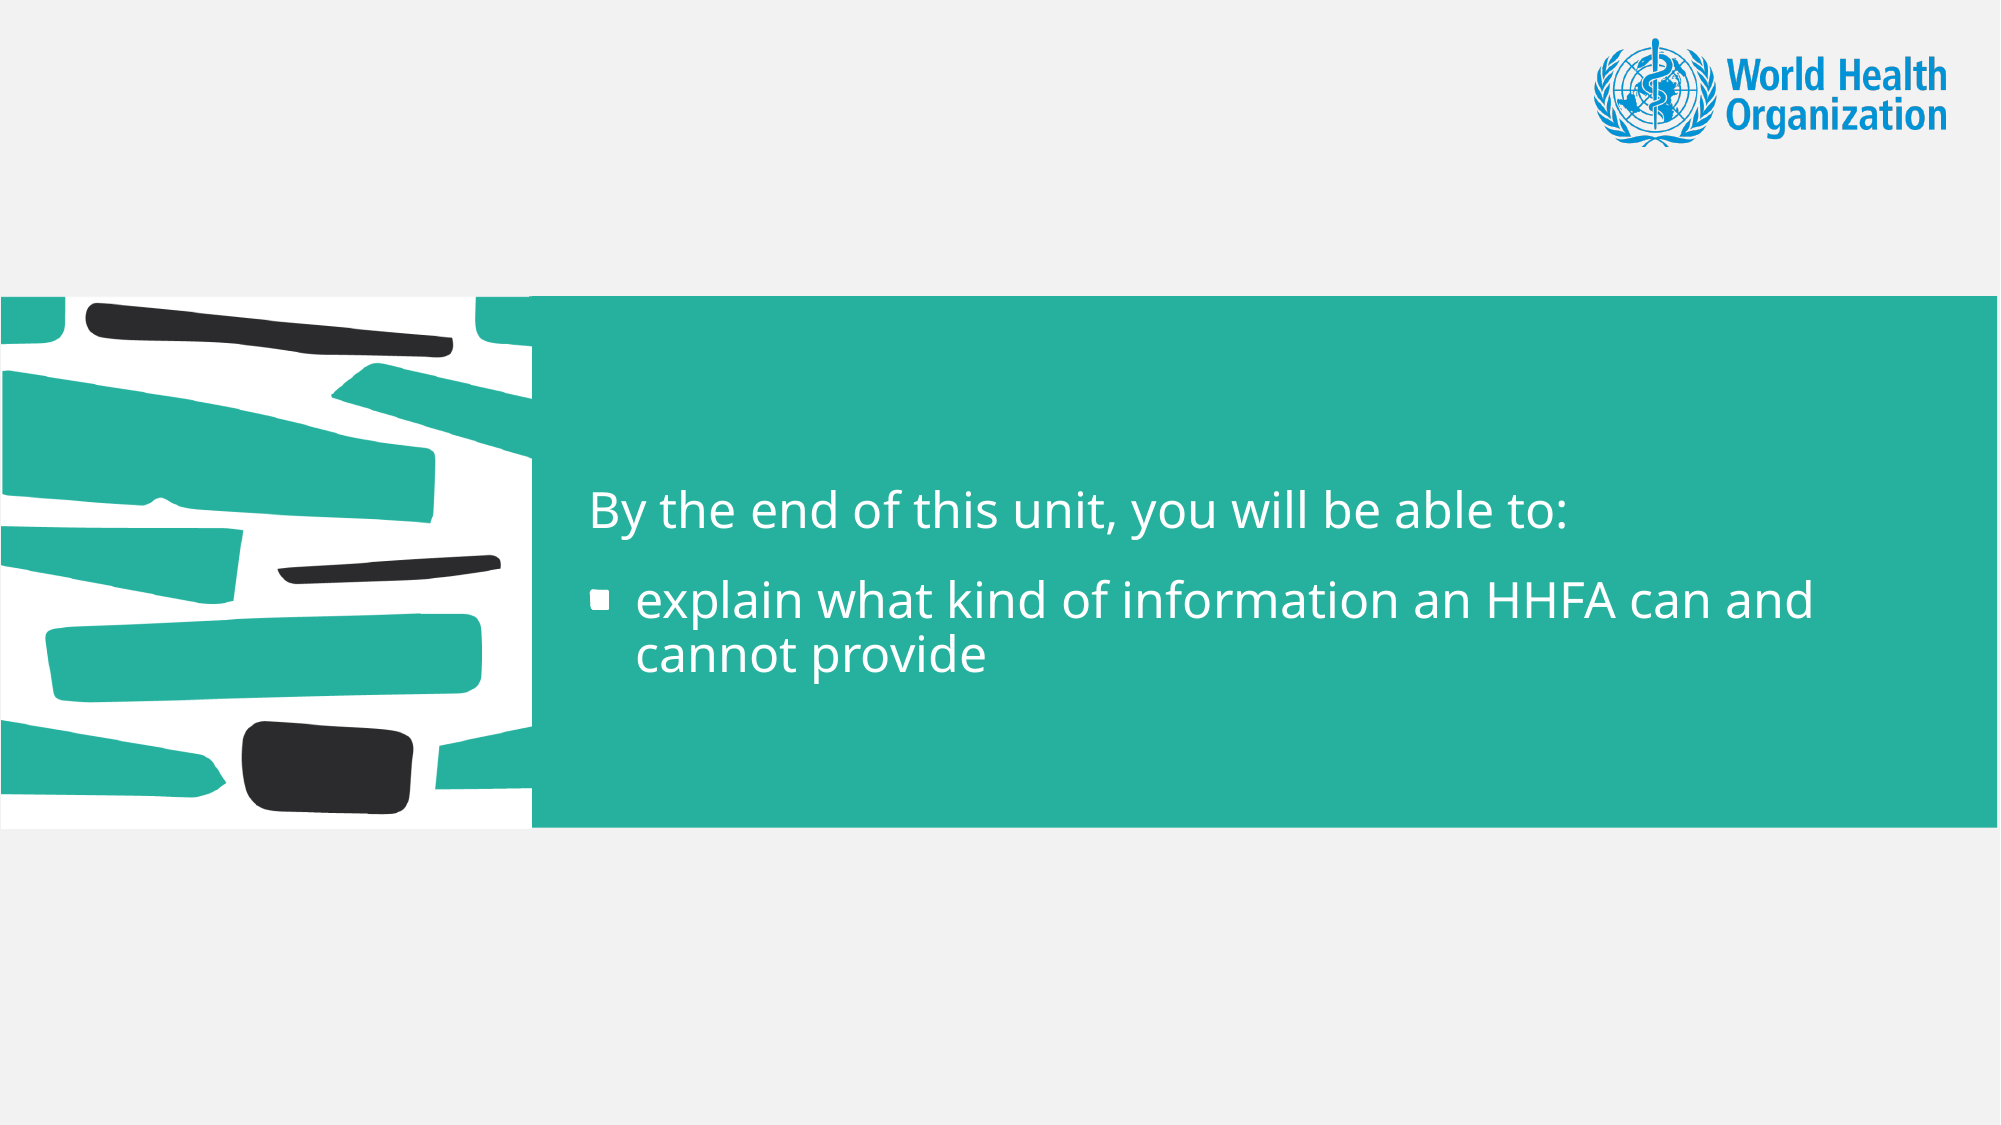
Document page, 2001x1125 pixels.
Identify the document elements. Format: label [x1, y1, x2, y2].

text_box [0, 296, 1998, 829]
picture [1632, 92, 1641, 105]
picture [1624, 64, 1638, 99]
picture [1669, 73, 1679, 106]
picture [1647, 140, 1664, 147]
picture [1632, 75, 1643, 89]
picture [1594, 38, 1946, 147]
picture [1675, 71, 1687, 110]
picture [589, 589, 609, 610]
picture [1628, 50, 1652, 64]
picture [1640, 67, 1654, 77]
picture [1602, 97, 1608, 108]
picture [1594, 103, 1646, 147]
picture [1618, 105, 1629, 117]
picture [1658, 50, 1682, 71]
